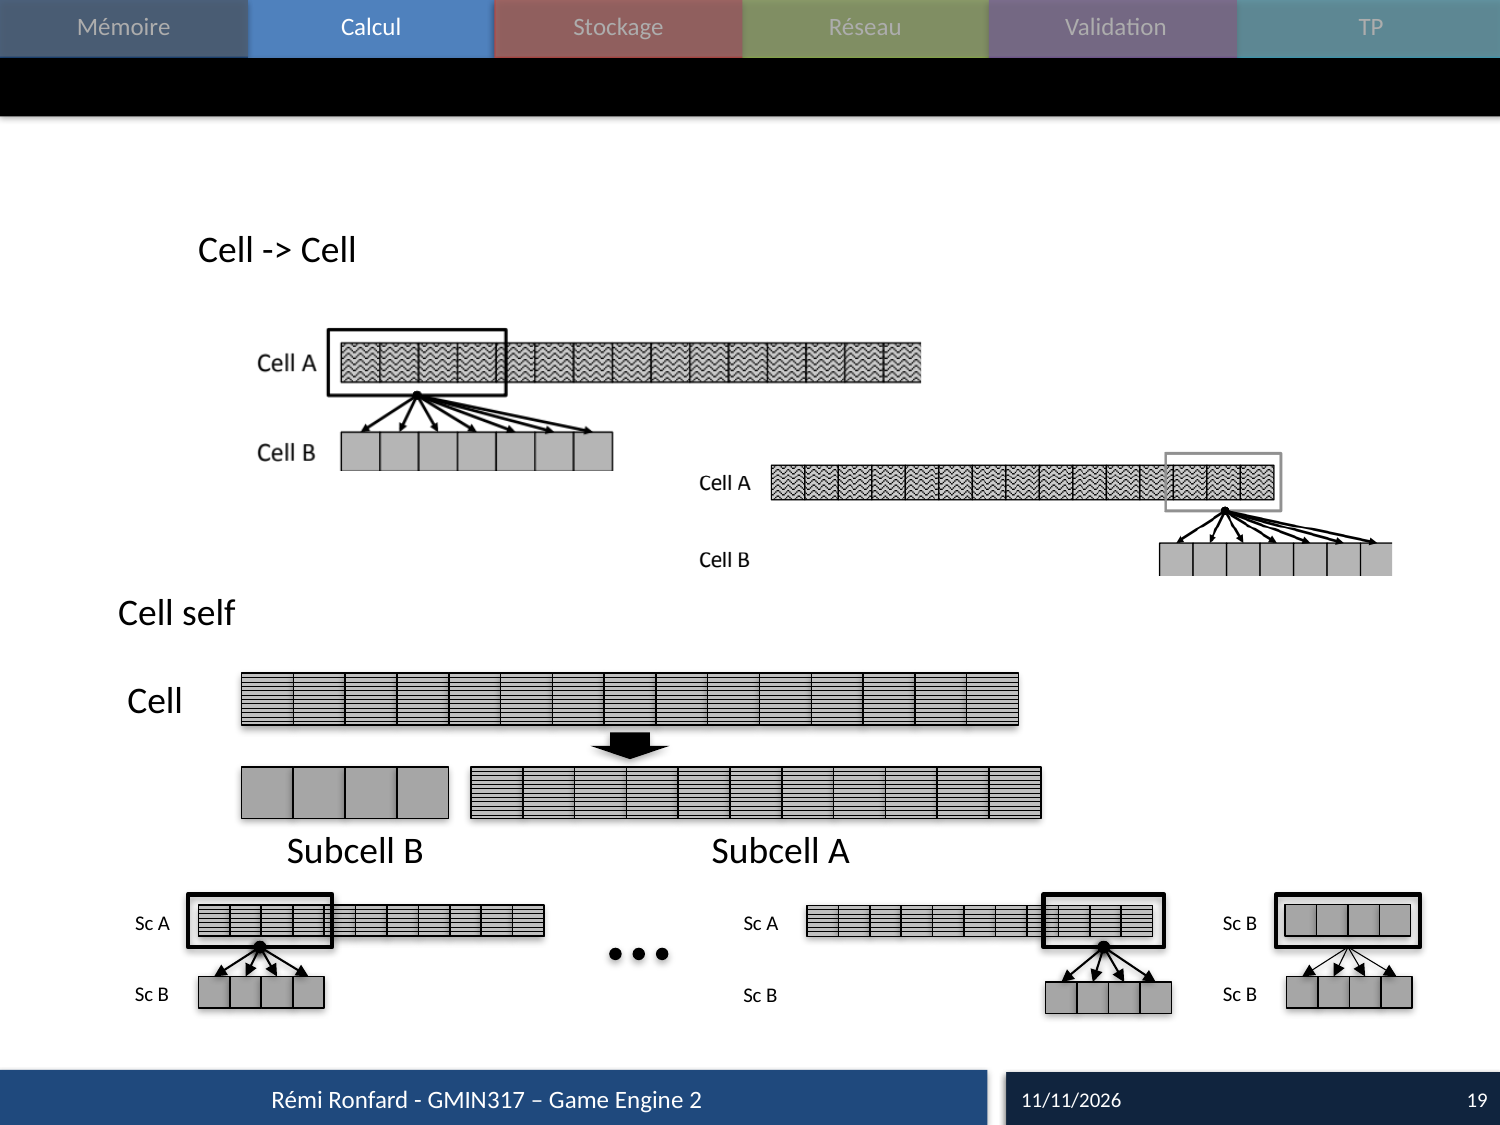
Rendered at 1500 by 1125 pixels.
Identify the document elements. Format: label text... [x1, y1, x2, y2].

picture [246, 327, 1393, 576]
slide_number 19 [1152, 1071, 1500, 1125]
text_box Cell self [103, 580, 251, 641]
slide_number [1006, 1070, 1153, 1125]
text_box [114, 668, 1421, 1014]
text_box Cell -> Cell [183, 217, 372, 278]
footer Rémi Ronfard - GMIN317 – Game Engine 2 [0, 1069, 988, 1125]
